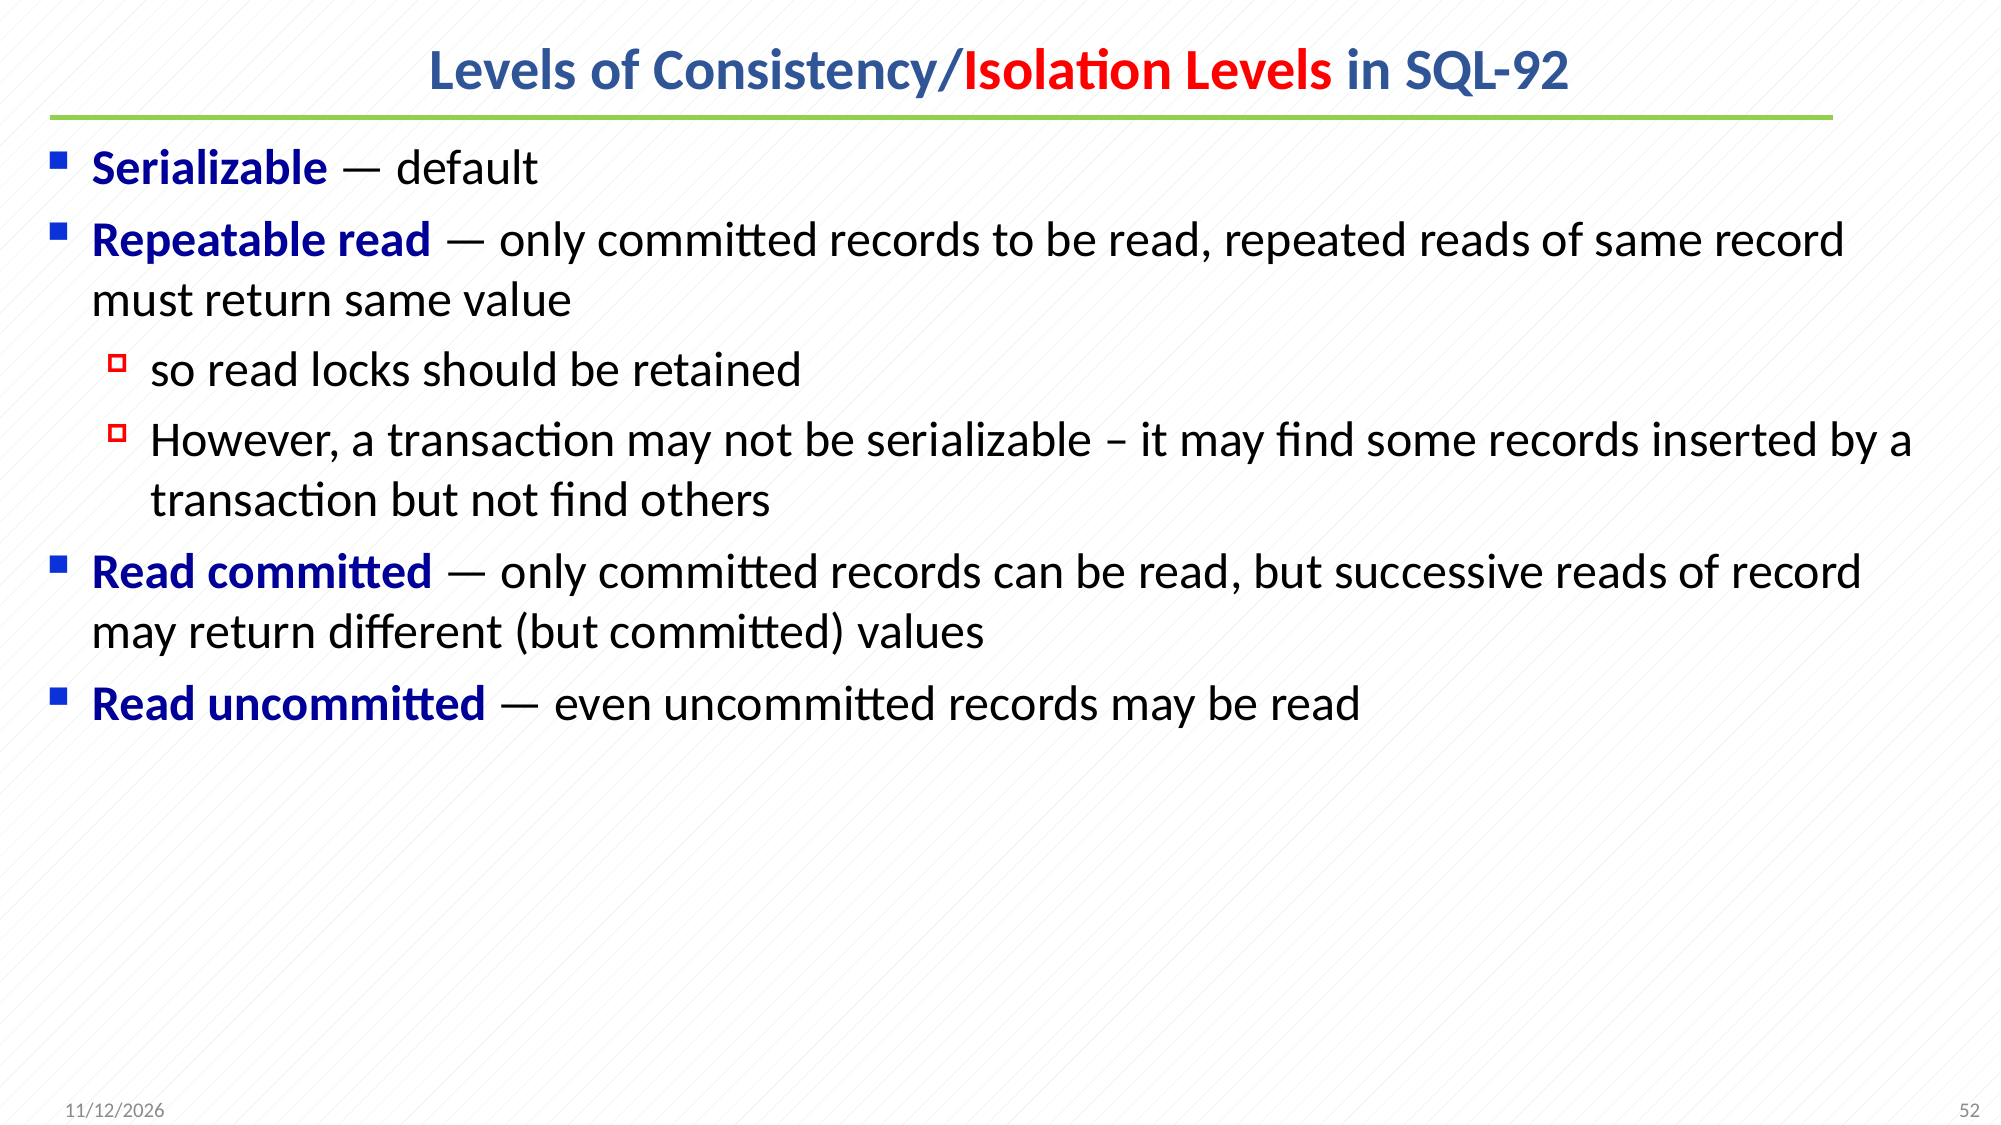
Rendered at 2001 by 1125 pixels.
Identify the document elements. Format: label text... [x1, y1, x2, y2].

list Serializable — default Repeatable read — only committed records to be read, repeated reads of same record must return same value so read locks should be retained However, a transaction may not be serializable – it may find some records inserted by a transaction but not find others Read committed — only committed records can be read, but successive reads of record may return different (but committed) values Read uncommitted — even uncommitted records may be read [32, 126, 1974, 1081]
title Levels of Consistency/Isolation Levels in SQL-92 [50, 13, 1949, 126]
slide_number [49, 1079, 500, 1125]
slide_number 52 [1545, 1079, 1996, 1125]
